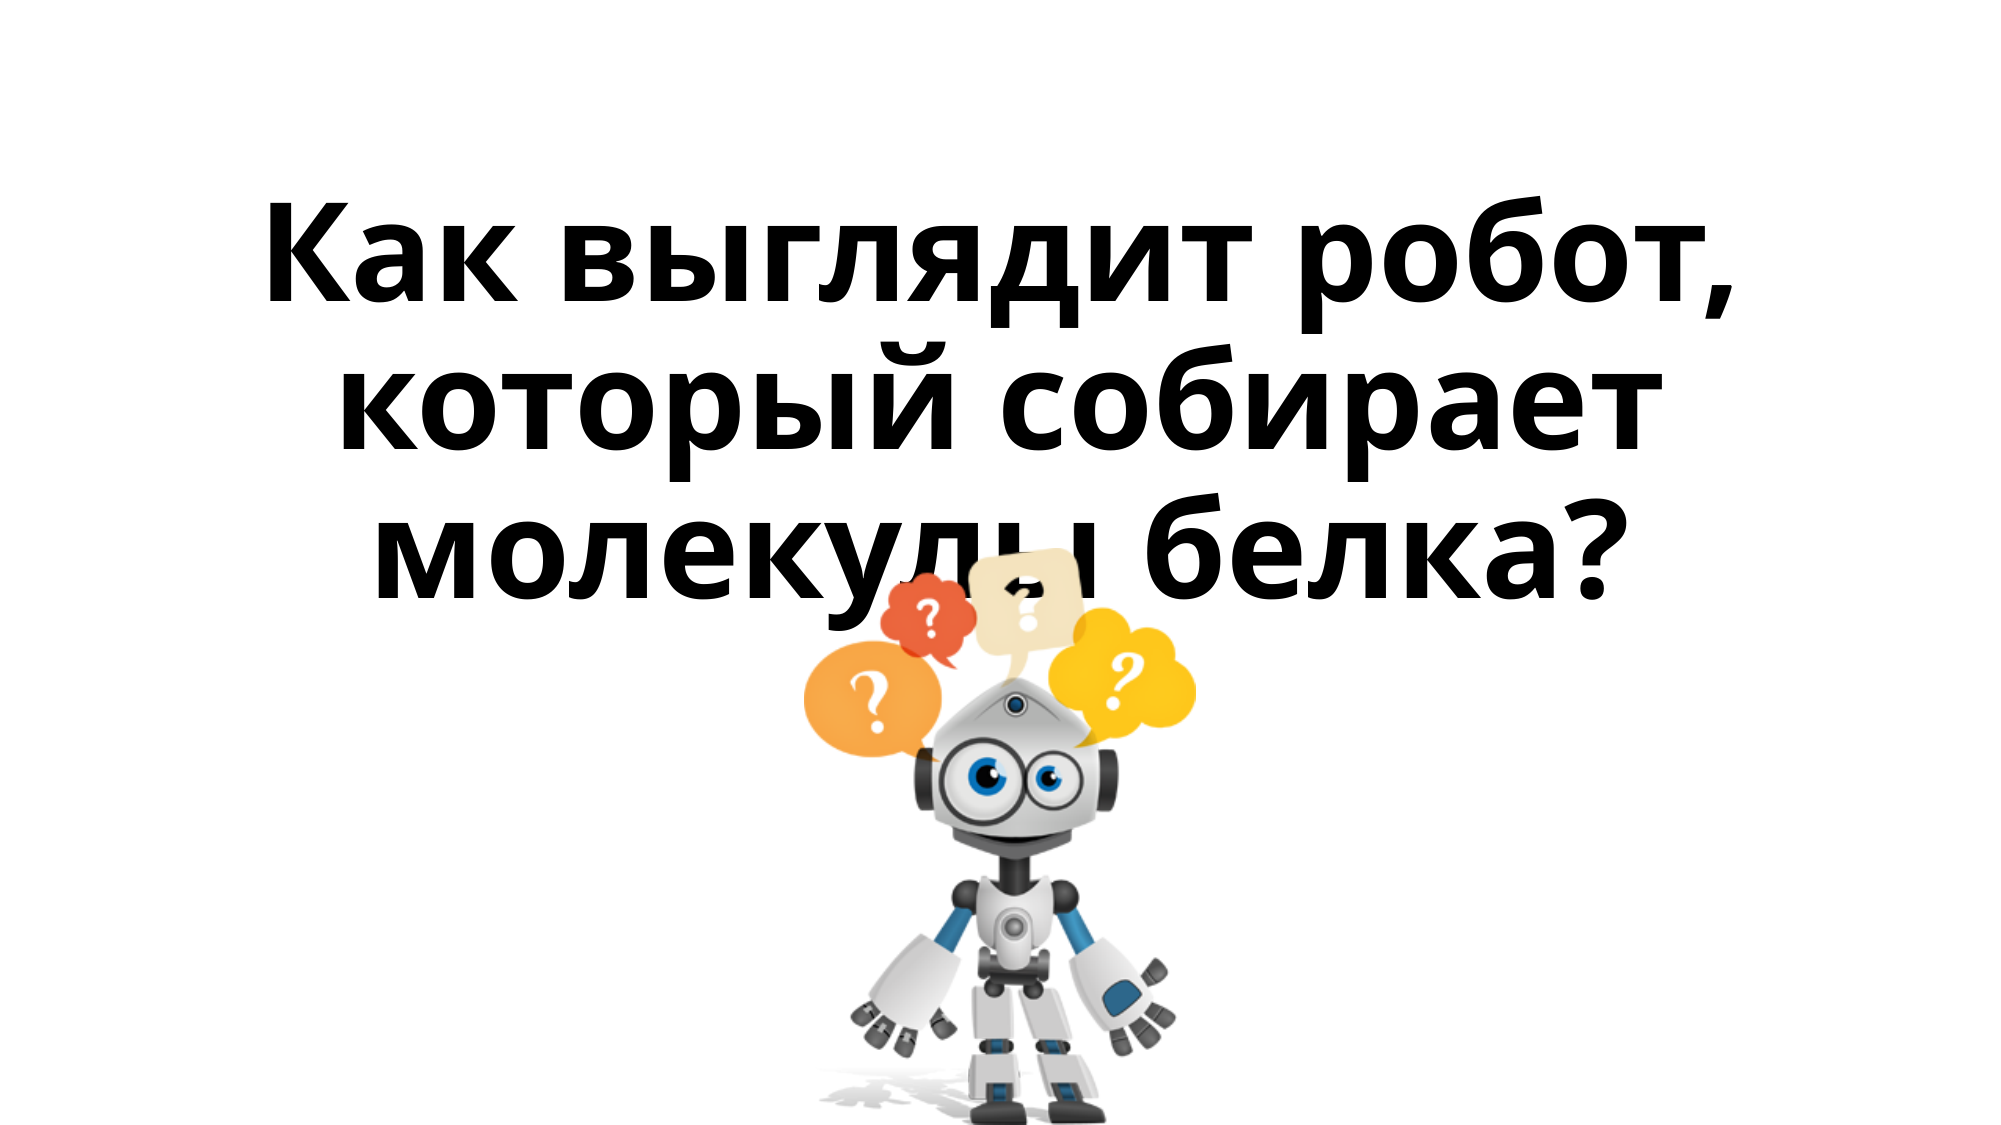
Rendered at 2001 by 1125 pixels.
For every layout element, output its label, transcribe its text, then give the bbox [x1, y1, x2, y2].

title Как выглядит робот, который собирает молекулы белка? [0, 239, 2000, 572]
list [804, 548, 1196, 1125]
